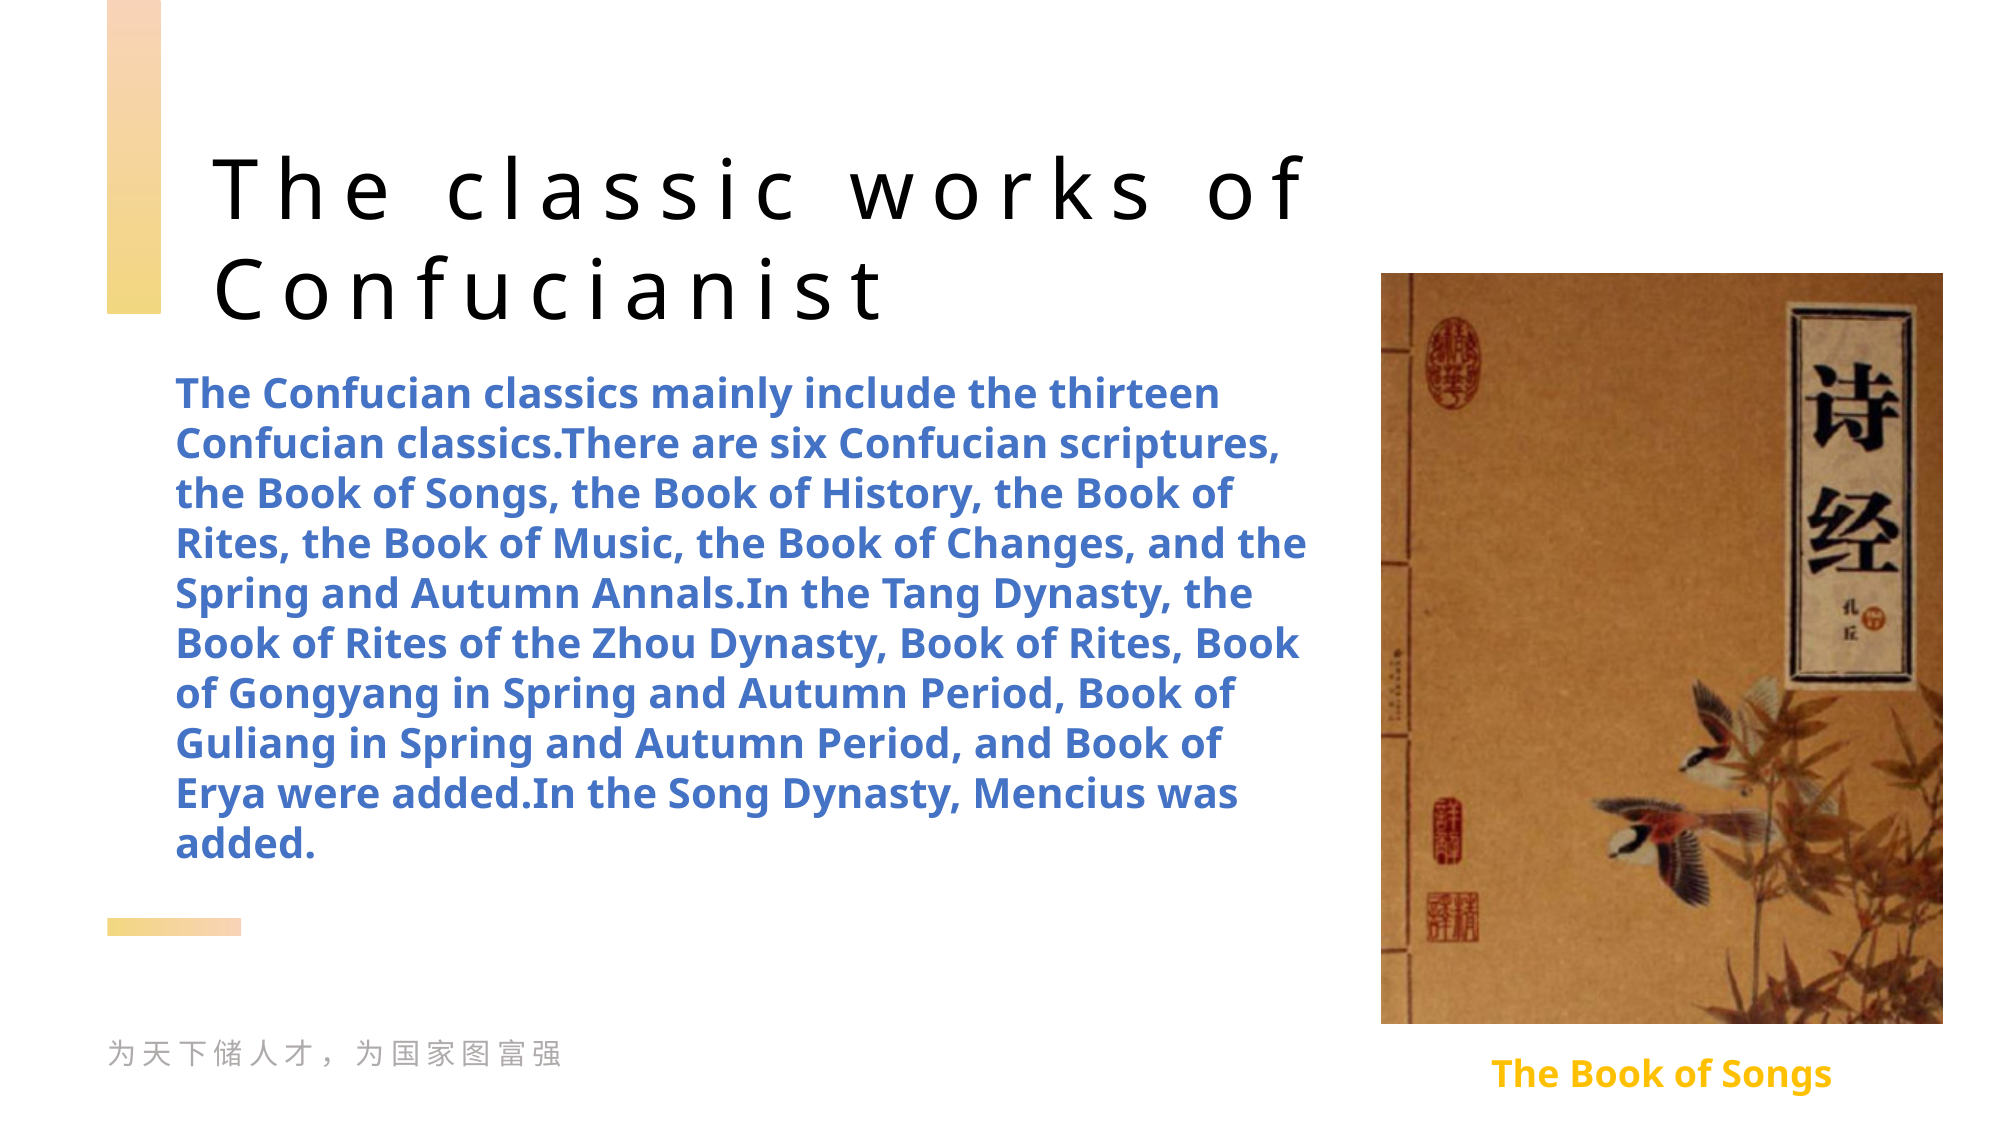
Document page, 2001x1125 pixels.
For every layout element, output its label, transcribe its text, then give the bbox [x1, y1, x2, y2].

text_box The Confucian classics mainly include the thirteen Confucian classics.There are six Confucian scriptures, the Book of Songs, the Book of History, the Book of Rites, the Book of Music, the Book of Changes, and the Spring and Autumn Annals.In the Tang Dynasty, the Book of Rites of the Zhou Dynasty, Book of Rites, Book of Gongyang in Spring and Autumn Period, Book of Guliang in Spring and Autumn Period, and Book of Erya were added.In the Song Dynasty, Mencius was added. [160, 358, 1331, 874]
text_box The Book of Songs [1403, 1042, 1921, 1103]
picture [1381, 273, 1943, 1024]
text_box The classic works of Confucianist [197, 128, 1960, 344]
text_box 为天下储人才，为国家图富强 [107, 1023, 656, 1084]
text_box [106, 0, 161, 315]
text_box [106, 917, 242, 937]
